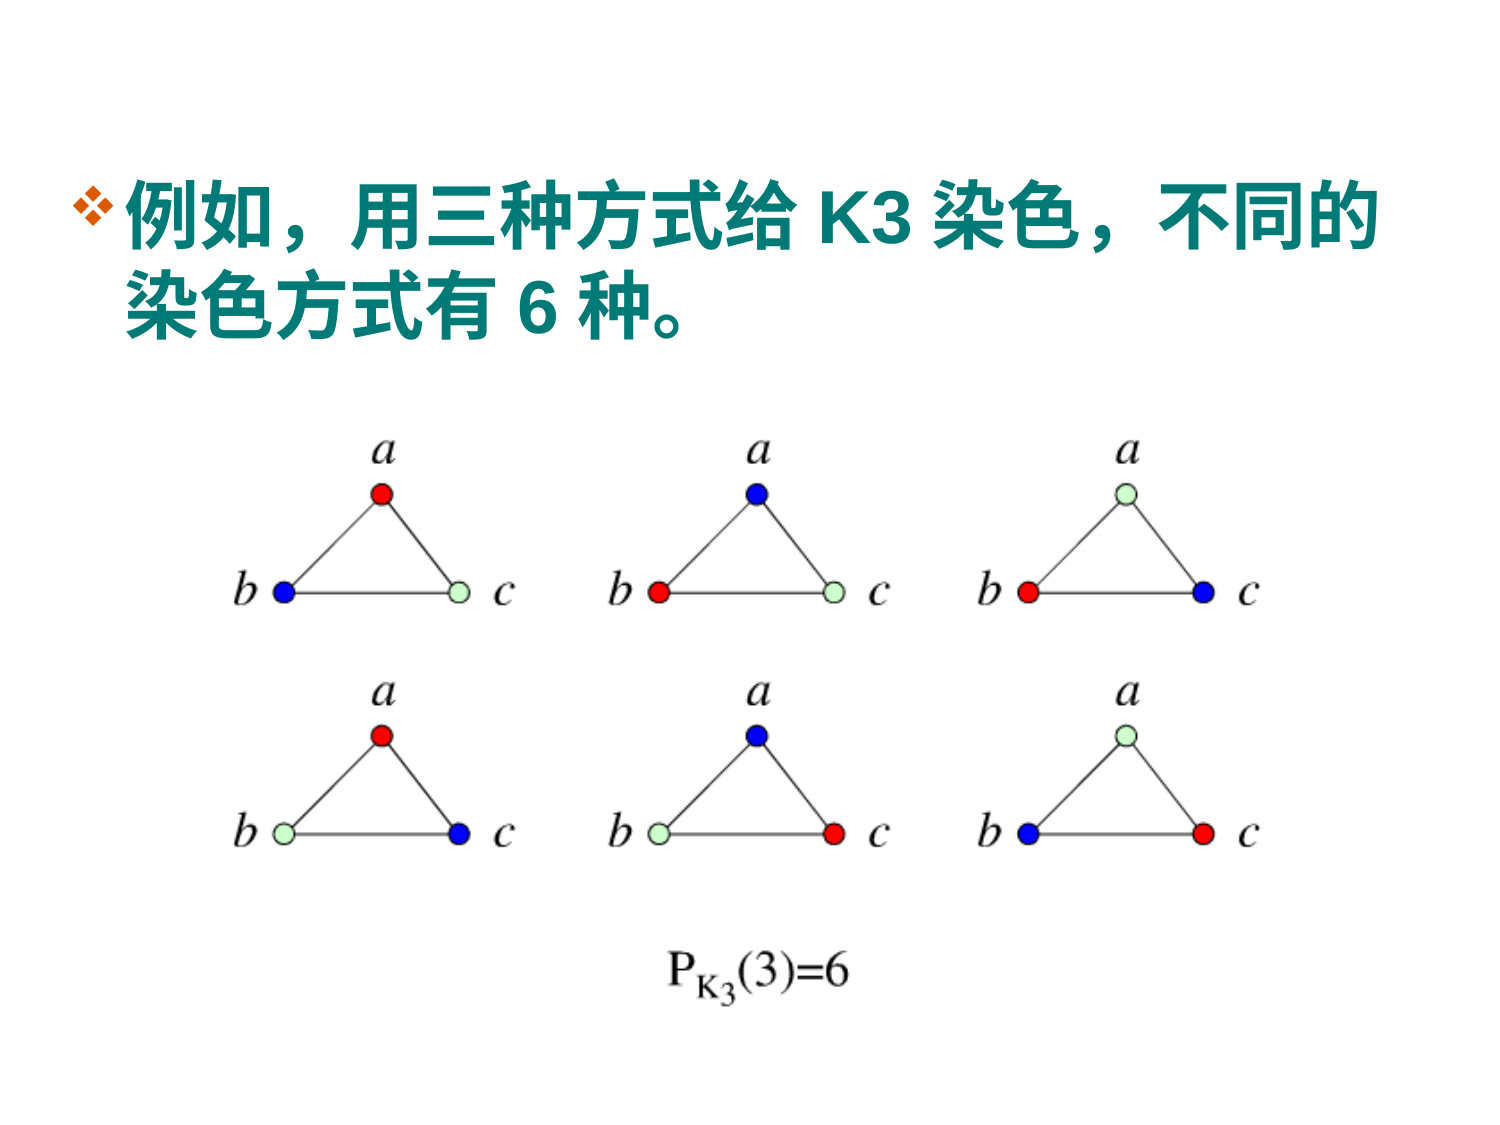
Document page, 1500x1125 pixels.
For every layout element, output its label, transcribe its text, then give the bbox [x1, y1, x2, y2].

picture [182, 369, 1388, 1055]
list 例如，用三种方式给K3染色，不同的染色方式有6种。 [53, 160, 1455, 1012]
